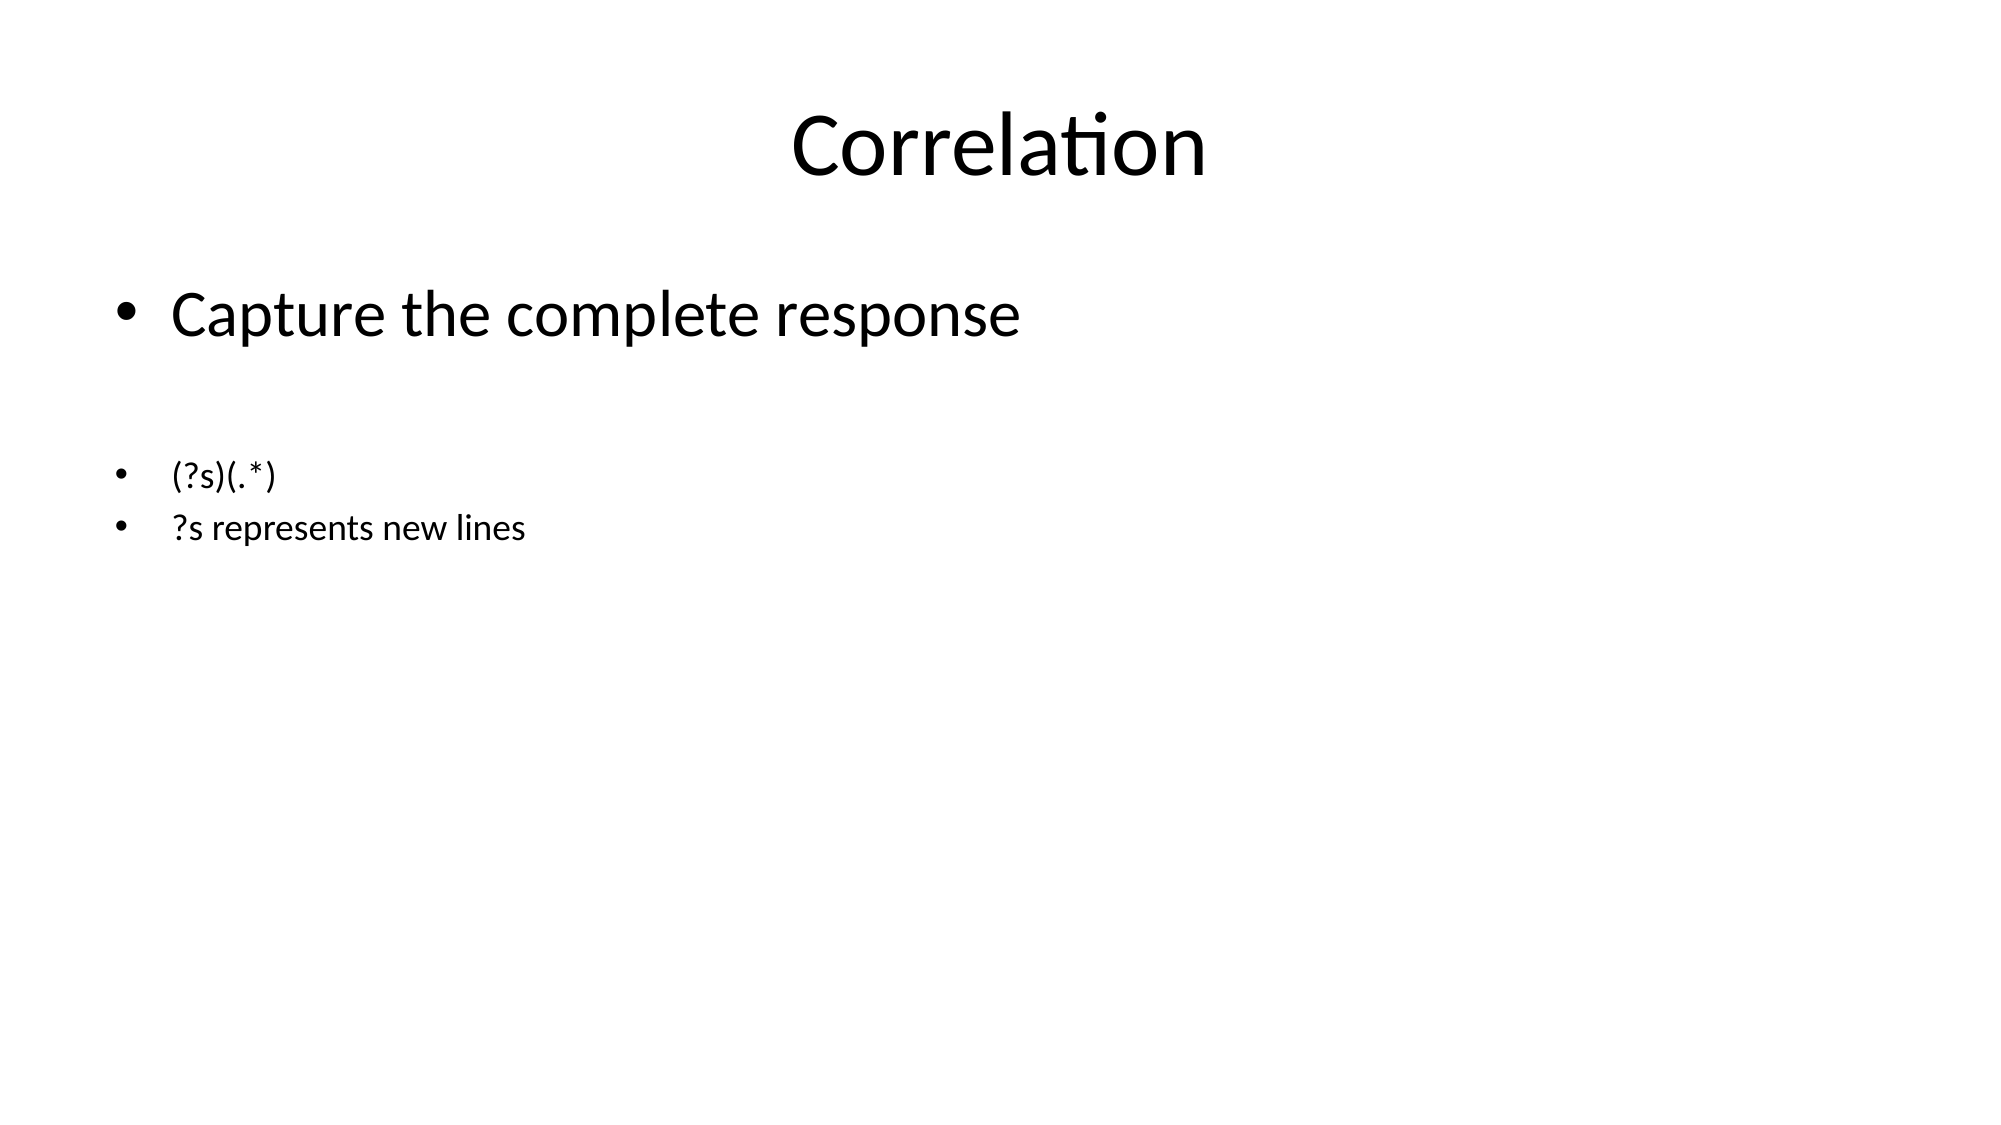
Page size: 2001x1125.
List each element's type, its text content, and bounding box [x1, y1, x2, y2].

list Capture the complete response (?s)(.*) ?s represents new lines [99, 262, 1900, 1005]
title Correlation [99, 45, 1900, 233]
